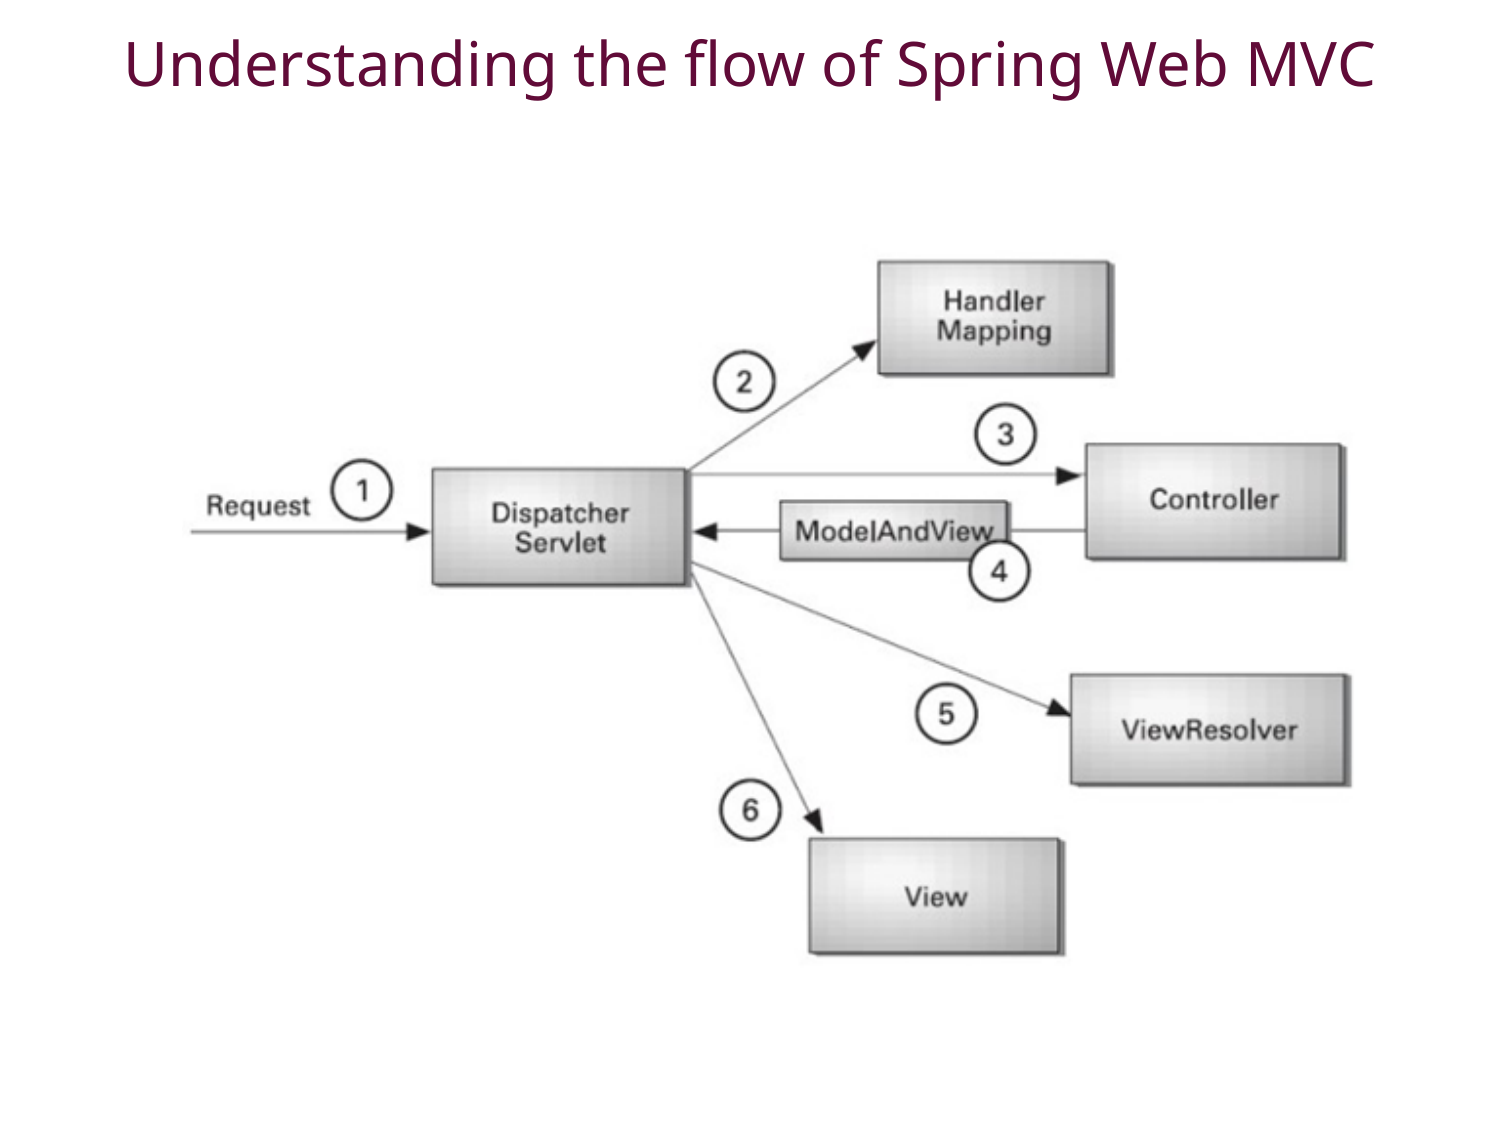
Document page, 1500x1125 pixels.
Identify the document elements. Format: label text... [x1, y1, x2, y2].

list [182, 240, 1358, 969]
title Understanding the flow of Spring Web MVC [103, 3, 1397, 221]
